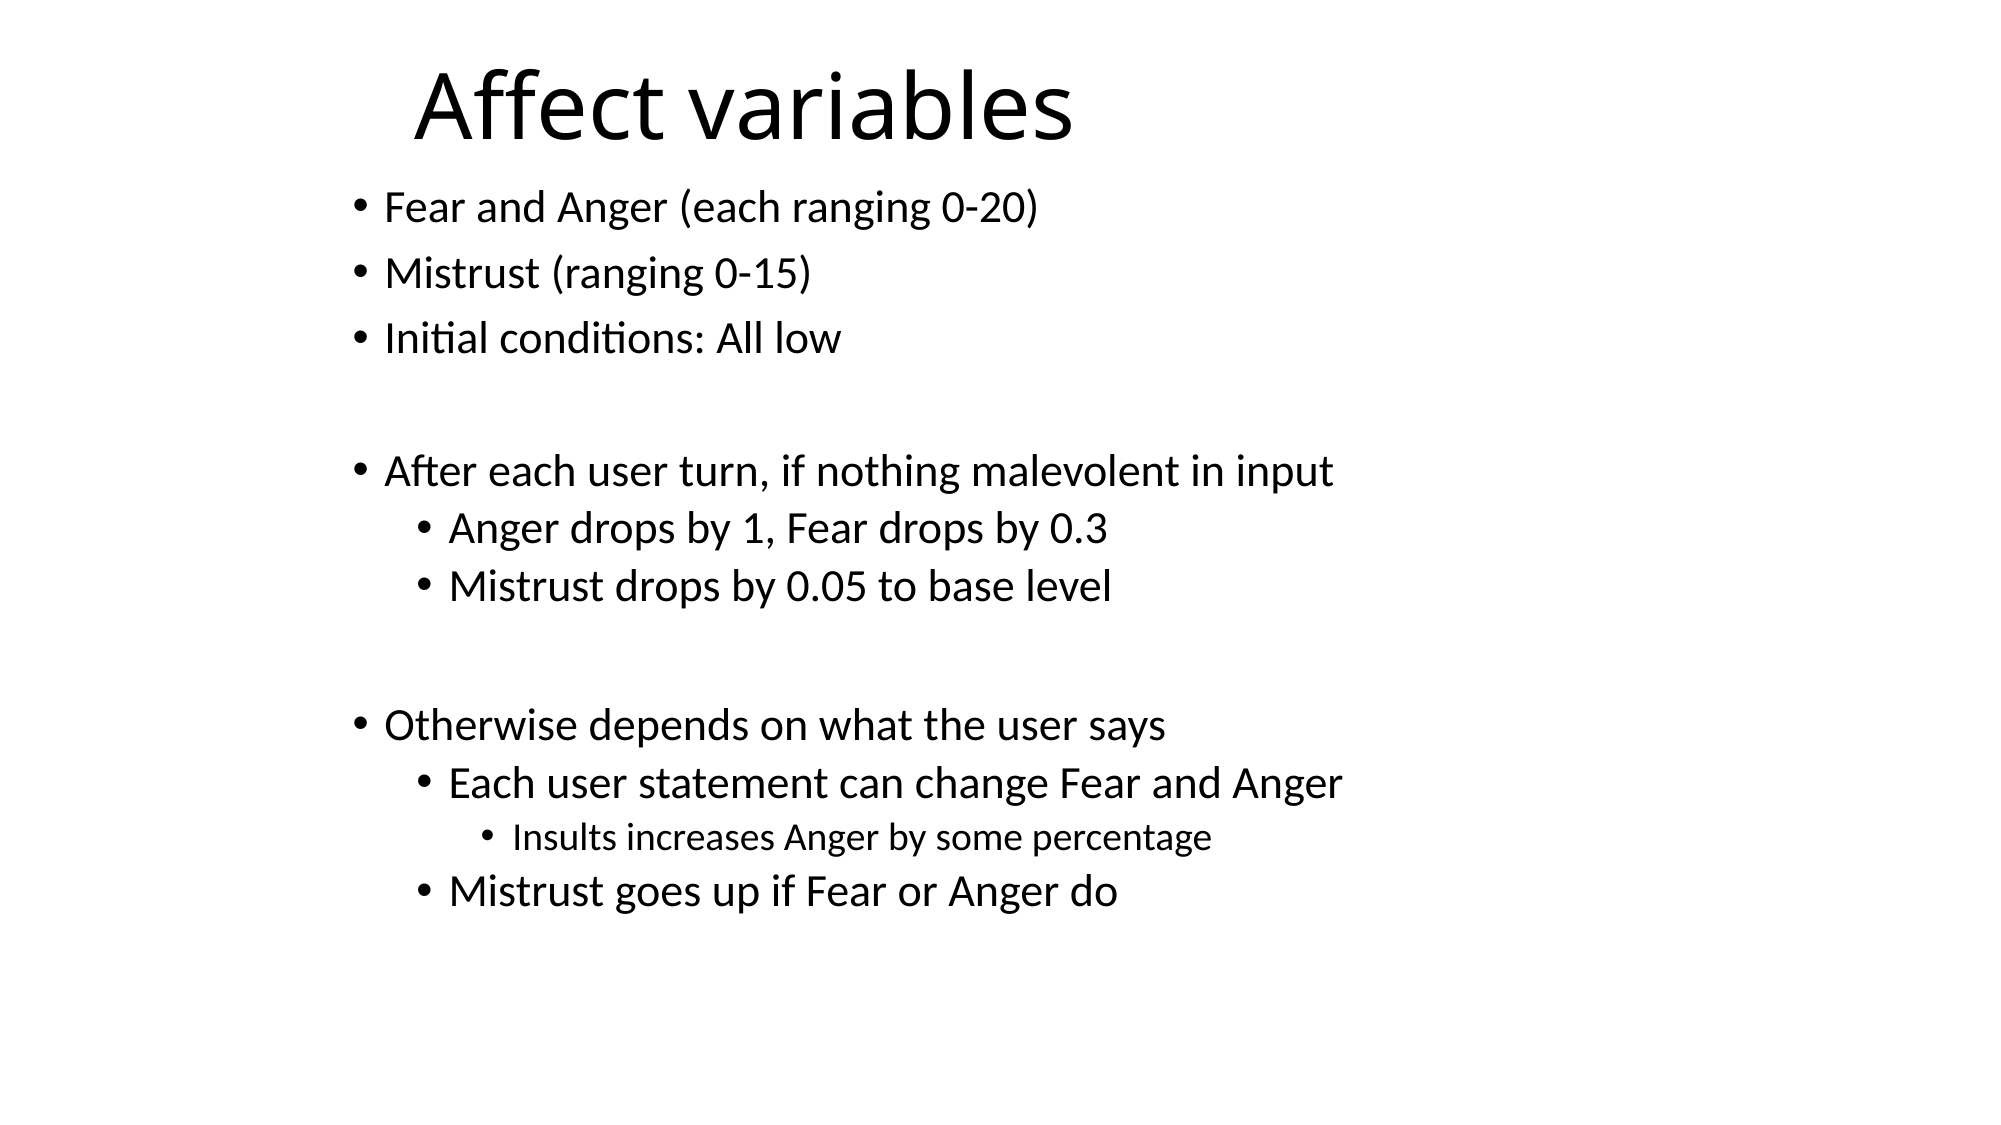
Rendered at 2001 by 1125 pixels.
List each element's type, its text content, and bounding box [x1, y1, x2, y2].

title Affect variables [399, 45, 1675, 174]
list Fear and Anger (each ranging 0-20) Mistrust (ranging 0-15) Initial conditions: All low After each user turn, if nothing malevolent in input Anger drops by 1, Fear drops by 0.3 Mistrust drops by 0.05 to base level Otherwise depends on what the user says Each user statement can change Fear and Anger Insults increases Anger by some percentage Mistrust goes up if Fear or Anger do [337, 174, 1675, 925]
